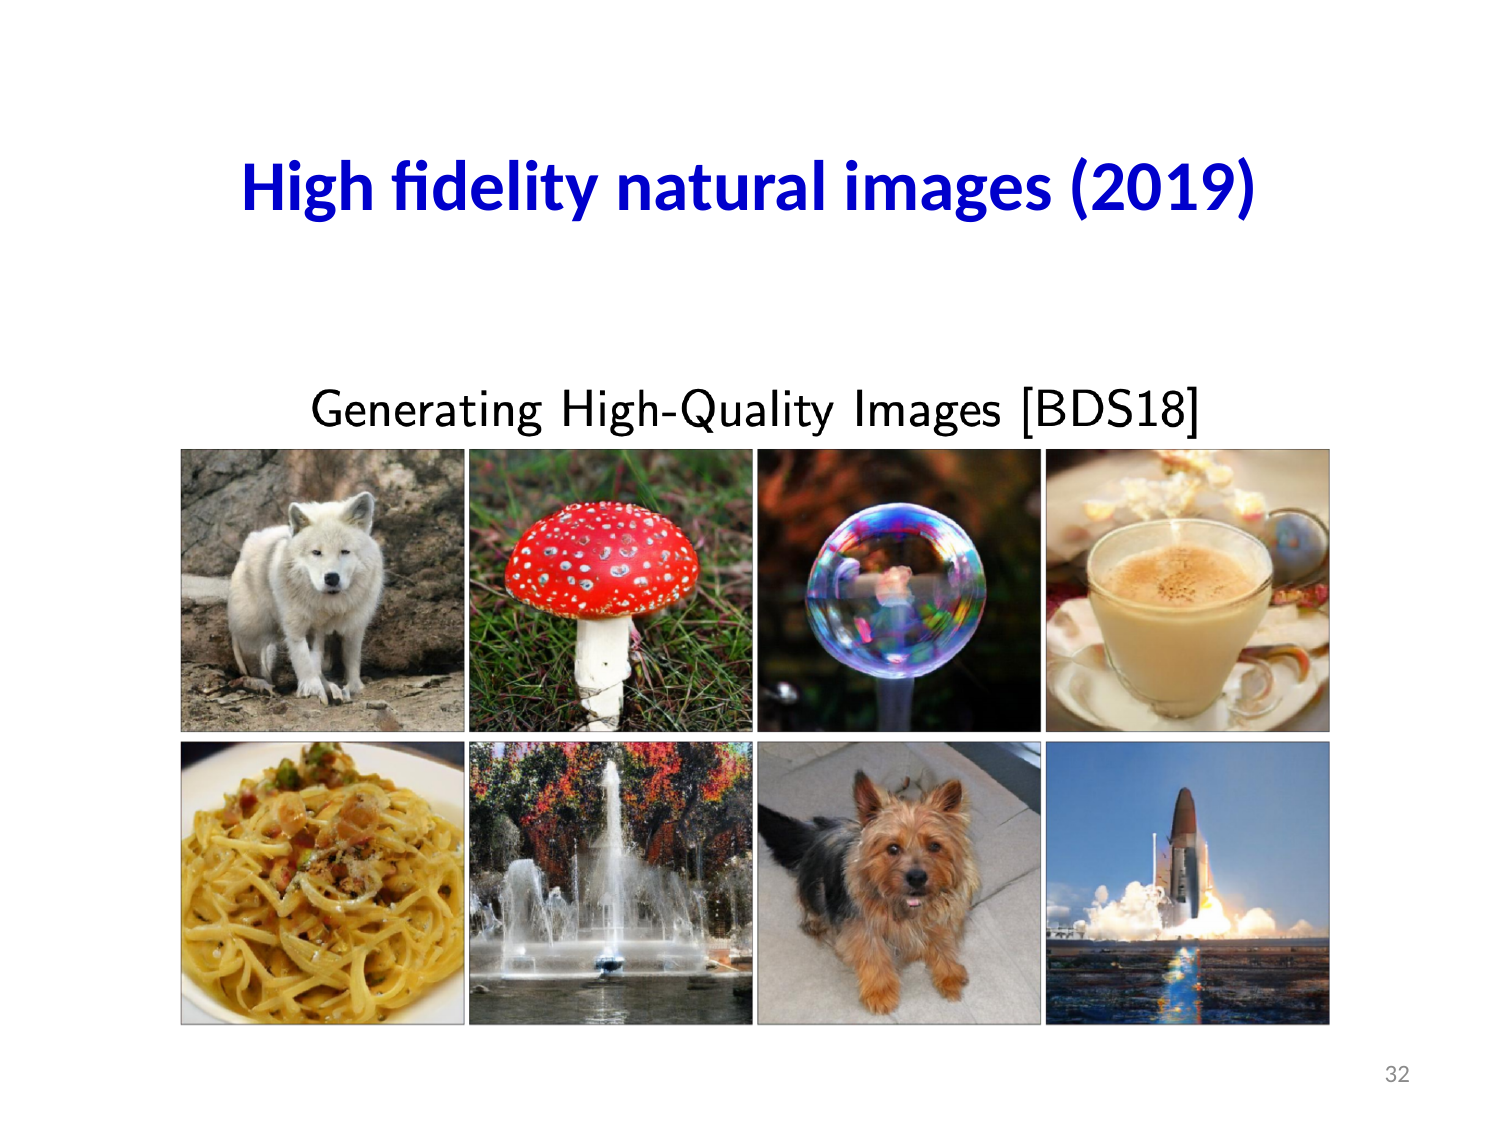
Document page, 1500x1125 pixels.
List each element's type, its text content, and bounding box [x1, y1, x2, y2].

title High fidelity natural images (2019) [75, 45, 1425, 233]
picture [138, 367, 1362, 1054]
slide_number 32 [1074, 1042, 1425, 1103]
